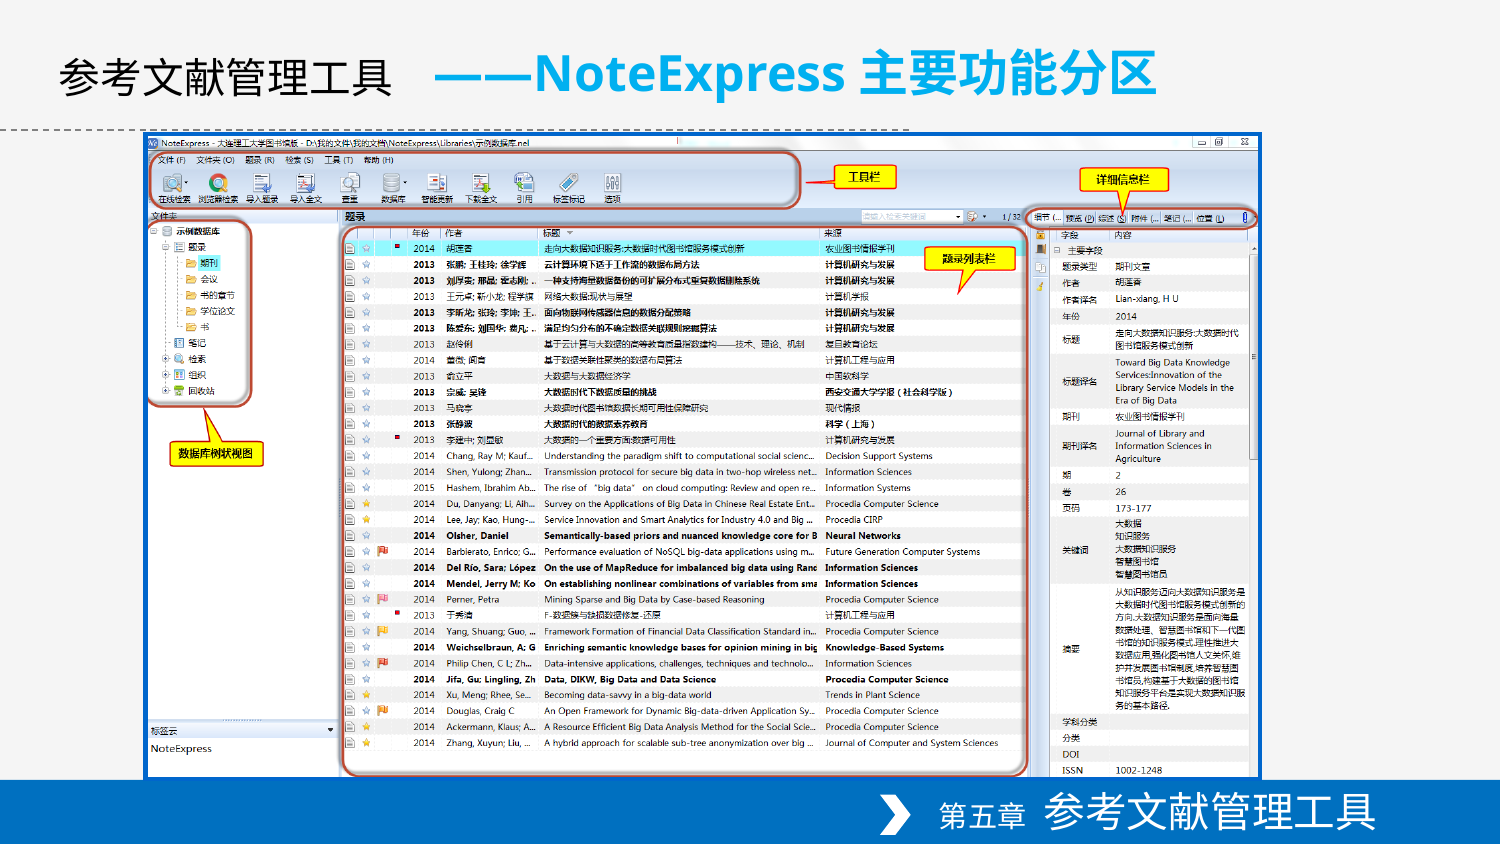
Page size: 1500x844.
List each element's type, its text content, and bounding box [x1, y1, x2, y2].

text_box 参考文献管理工具 [43, 44, 419, 109]
text_box ——NoteExpress主要功能分区 [419, 33, 1294, 109]
picture [147, 136, 1259, 777]
